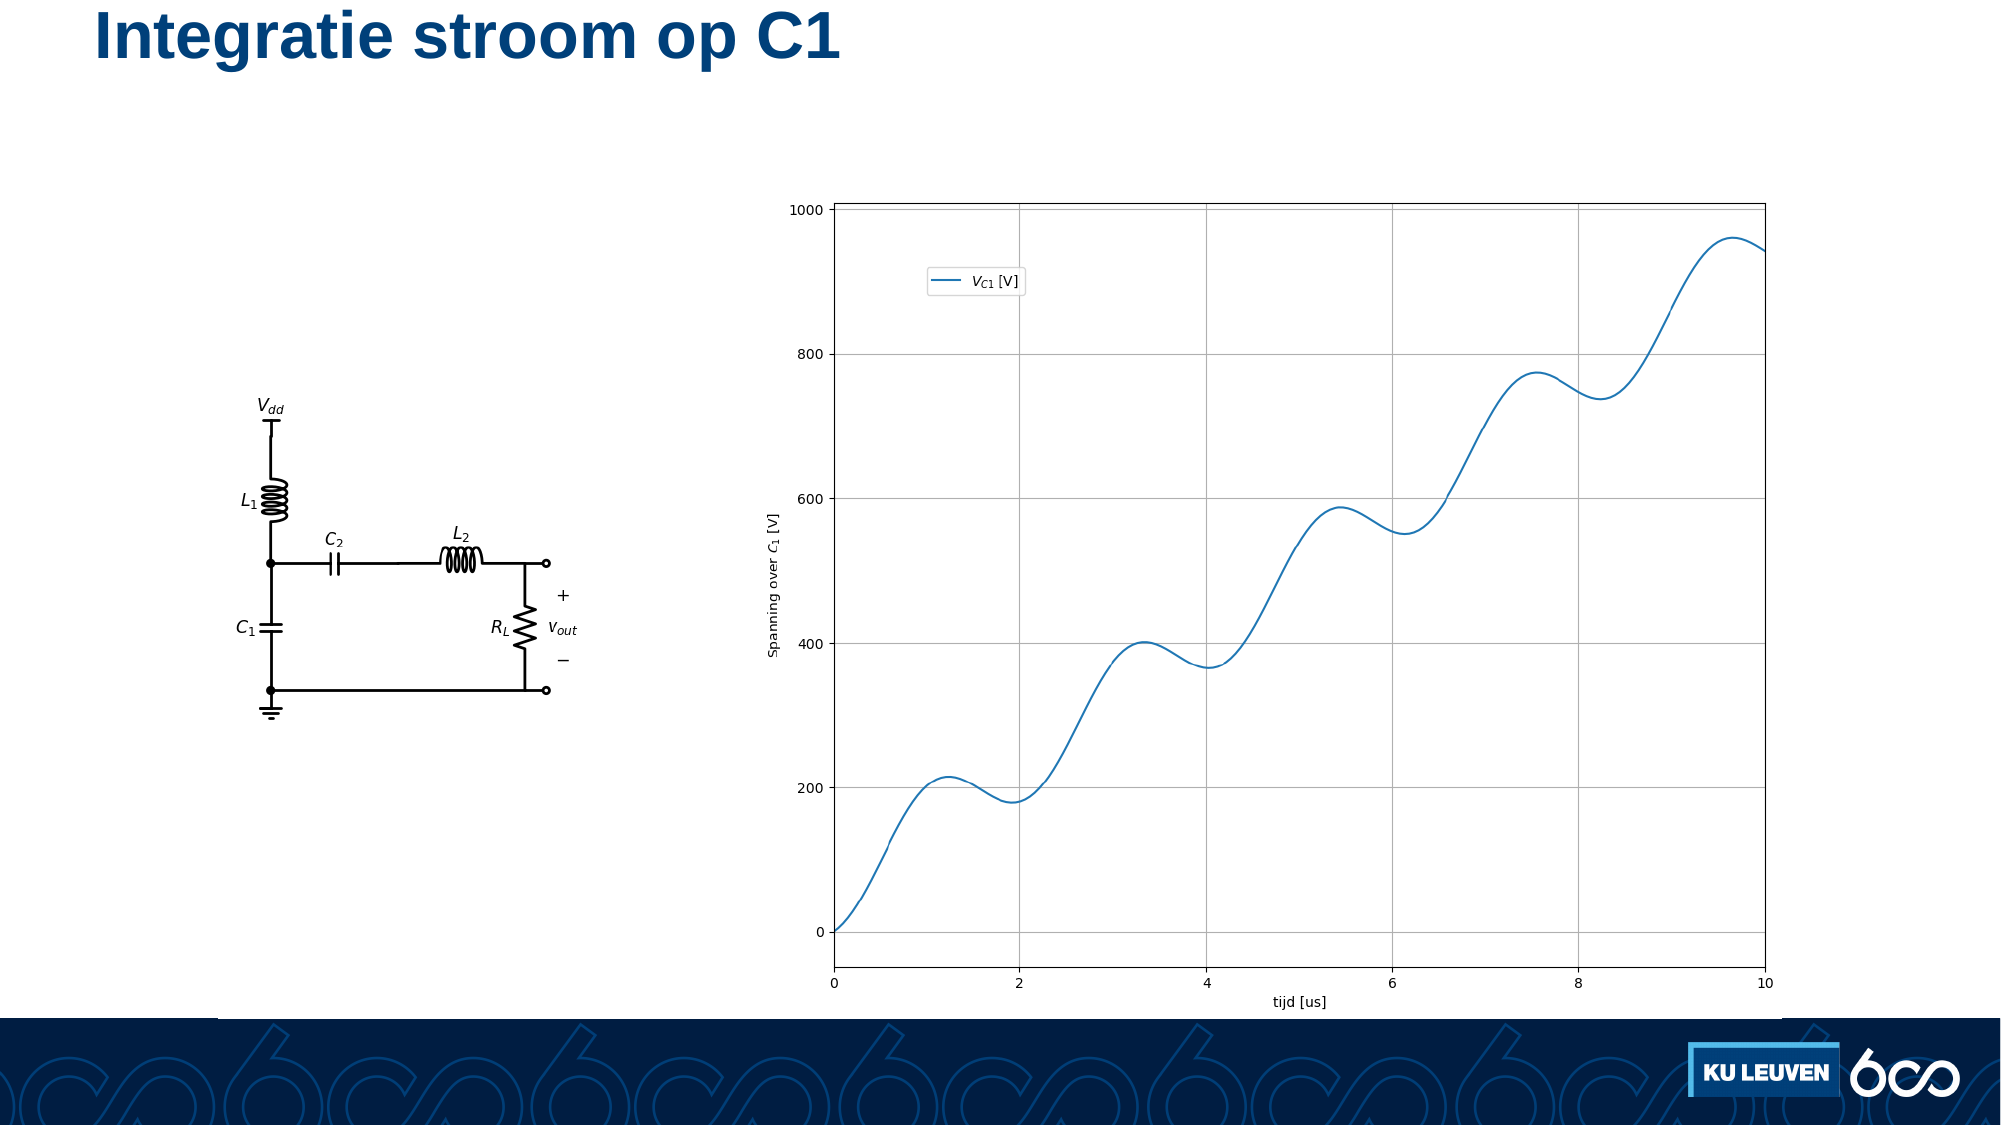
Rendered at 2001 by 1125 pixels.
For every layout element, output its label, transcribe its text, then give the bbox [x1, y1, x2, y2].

title Integratie stroom op C1 [94, 0, 1906, 108]
picture [0, 193, 2001, 1125]
